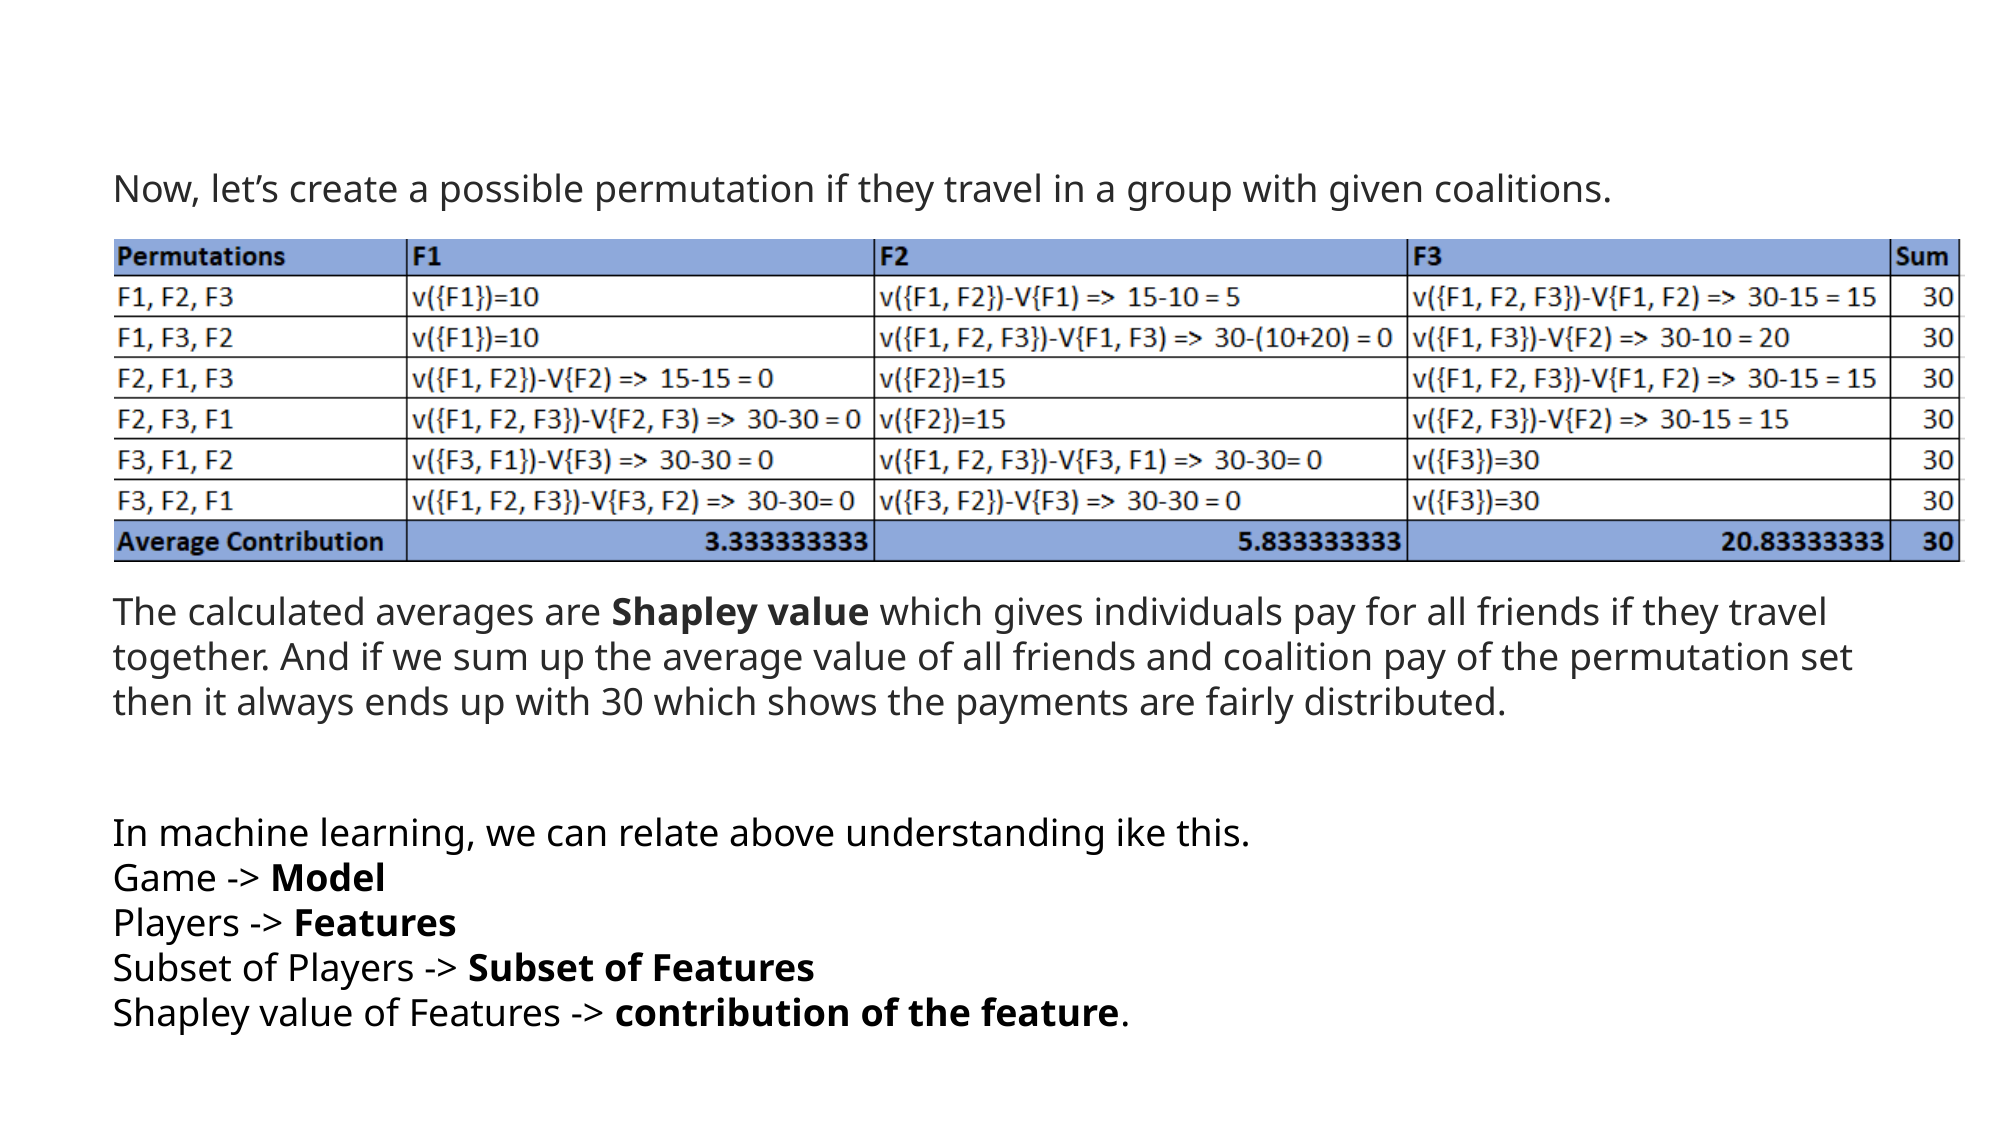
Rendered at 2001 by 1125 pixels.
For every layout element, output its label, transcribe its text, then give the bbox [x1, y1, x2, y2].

text_box Now, let’s create a possible permutation if they travel in a group with given coalitions. [97, 157, 1888, 217]
picture [114, 239, 1965, 562]
text_box In machine learning, we can relate above understanding ike this. Game -> Model Players -> Features Subset of Players -> Subset of Features Shapley value of Features -> contribution of the feature. [97, 800, 1927, 1041]
text_box The calculated averages are Shapley value which gives individuals pay for all friends if they travel together. And if we sum up the average value of all friends and coalition pay of the permutation set then it always ends up with 30 which shows the payments are fairly distributed. [97, 580, 1948, 731]
